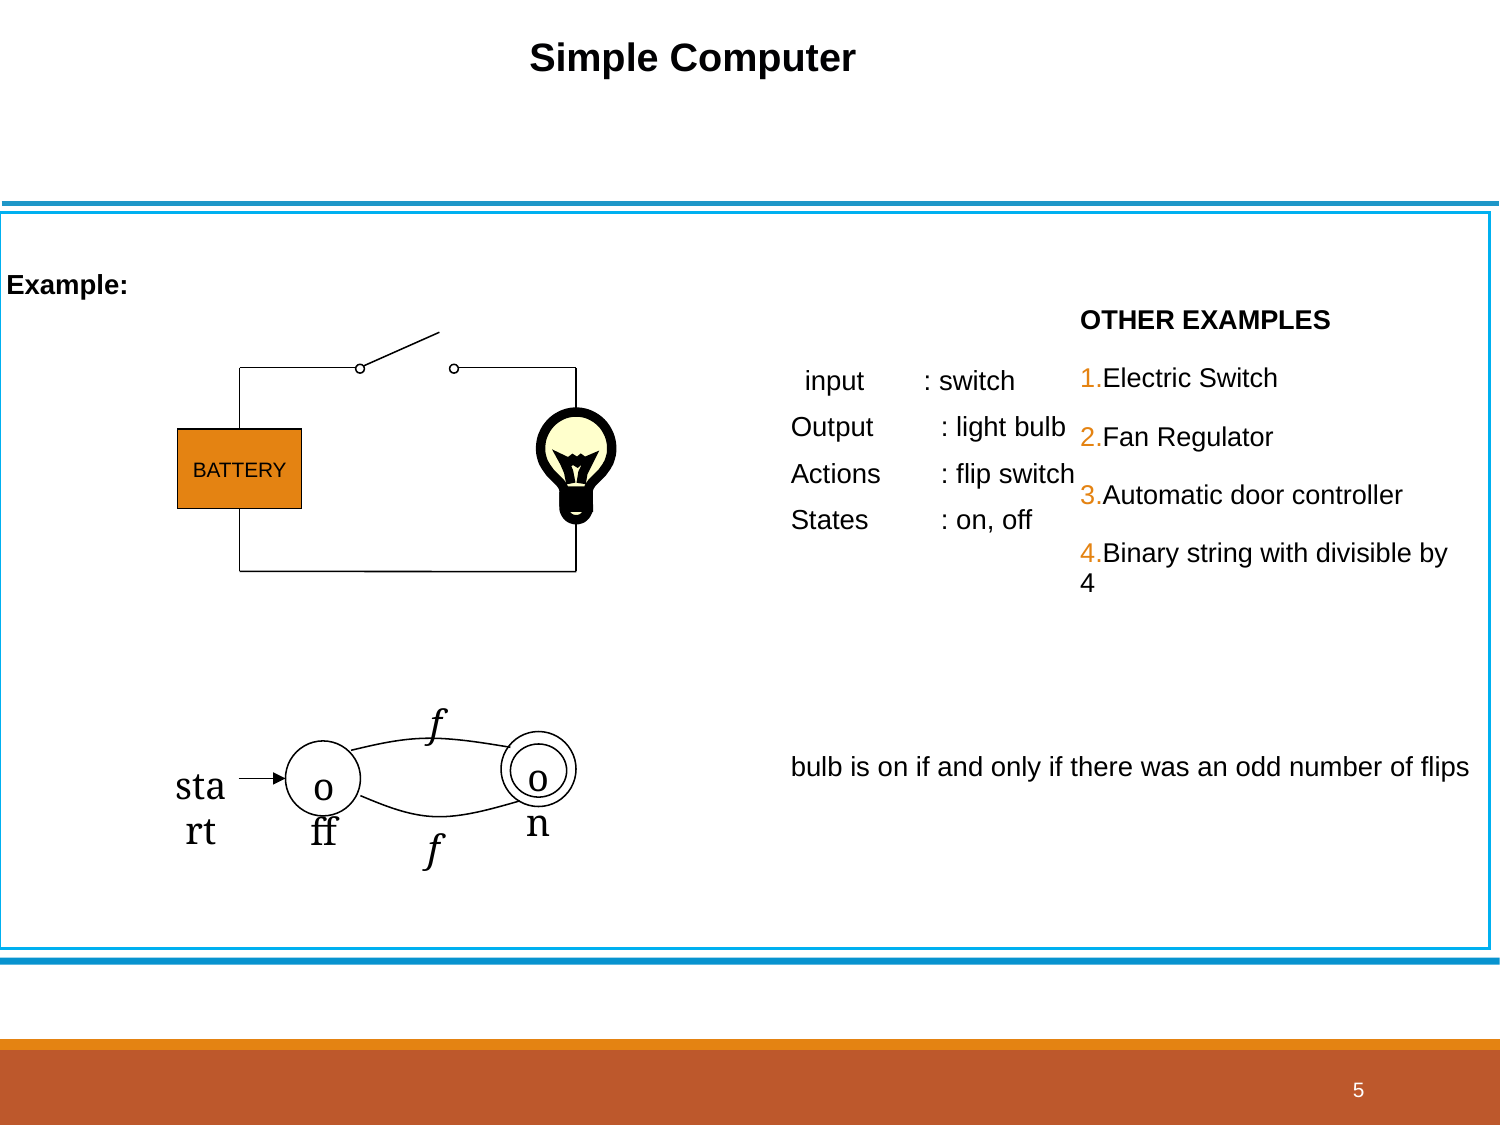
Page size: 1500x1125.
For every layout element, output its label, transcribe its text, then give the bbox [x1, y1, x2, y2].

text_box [177, 332, 612, 572]
text_box [0, 957, 1500, 965]
text_box Simple Computer [248, 31, 1136, 80]
text_box 5 [1217, 1059, 1380, 1120]
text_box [0, 212, 1490, 949]
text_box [153, 692, 577, 879]
